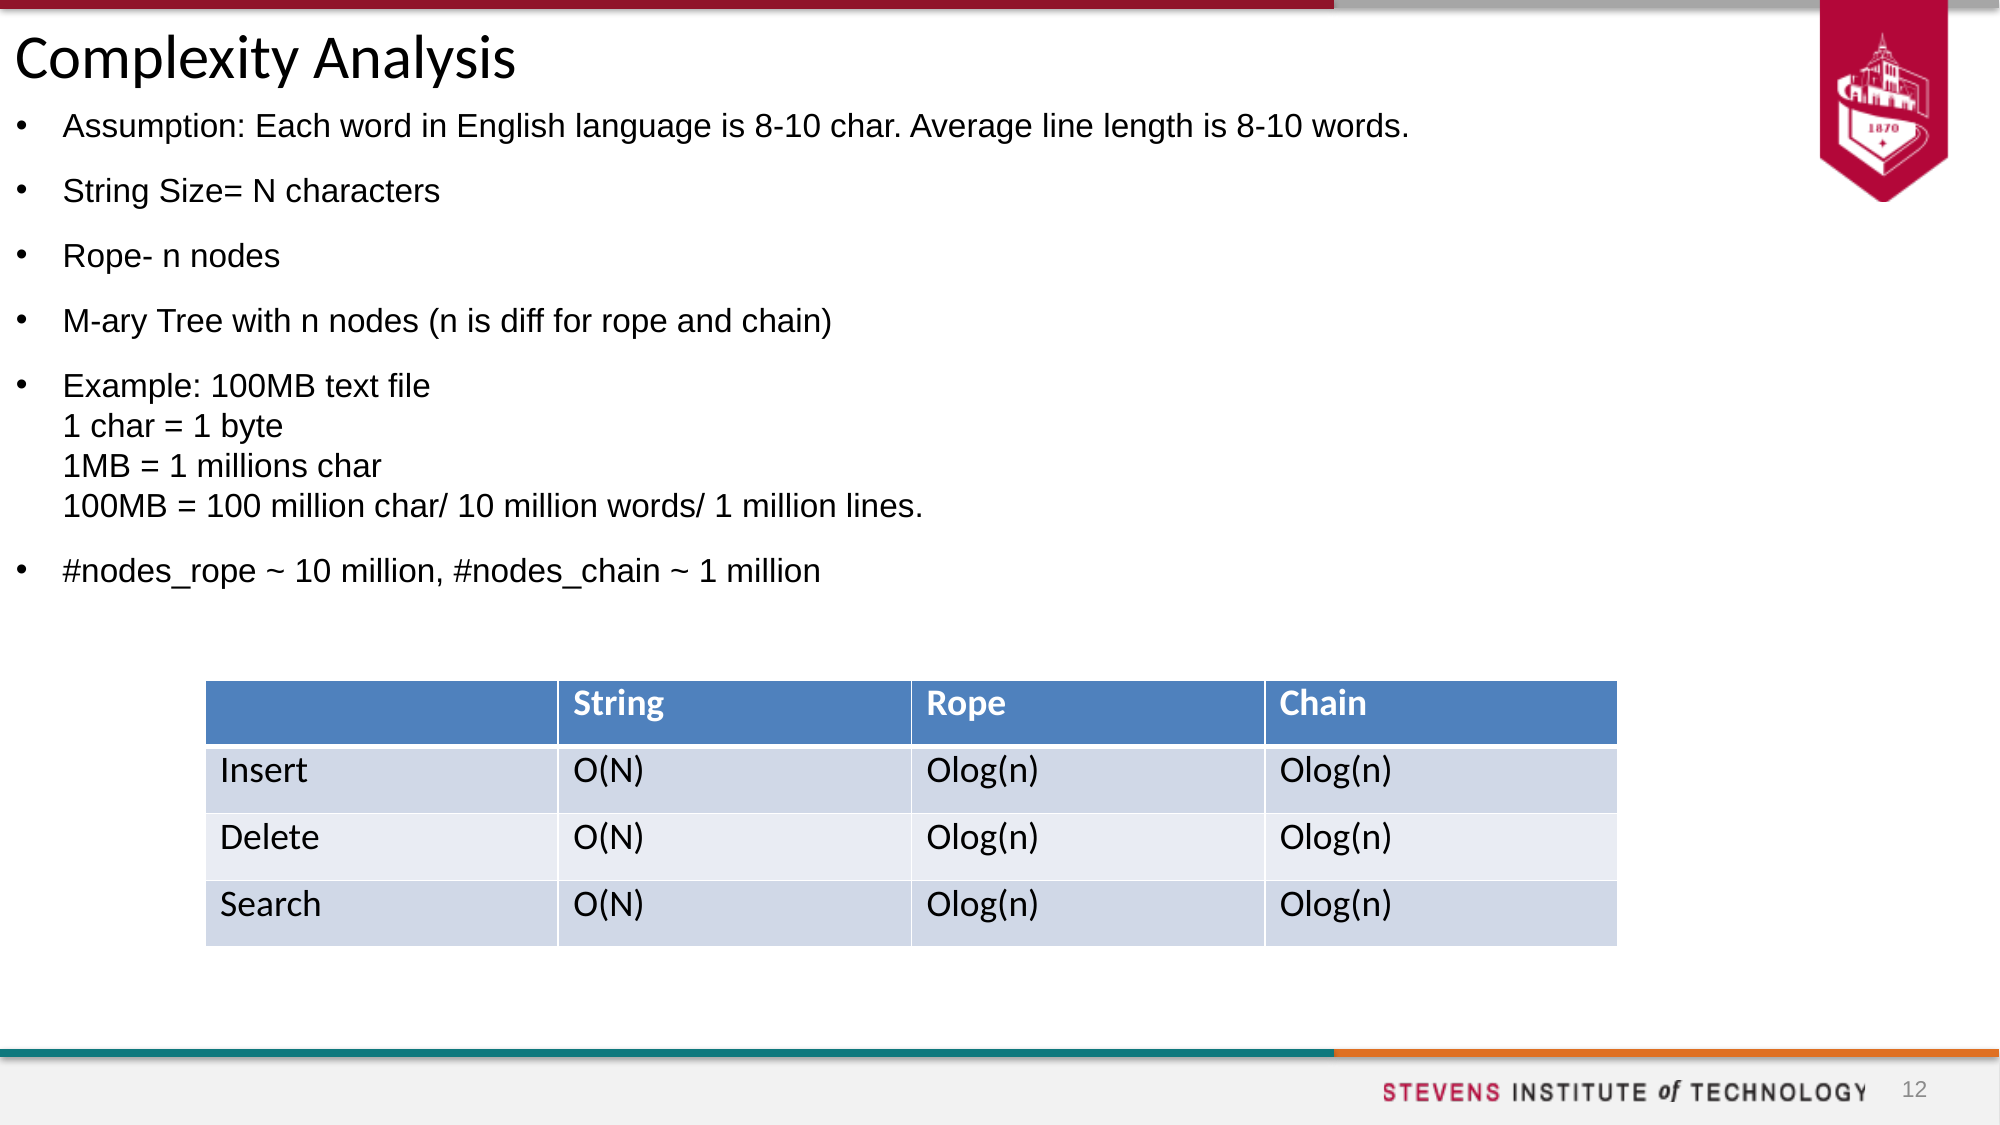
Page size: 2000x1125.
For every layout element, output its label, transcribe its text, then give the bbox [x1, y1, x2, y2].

table_cell Insert [206, 749, 557, 813]
table_header String [559, 681, 911, 744]
table_header Chain [1266, 681, 1617, 744]
table_cell Delete [206, 814, 557, 880]
table_cell Olog(n) [912, 749, 1264, 813]
list Assumption: Each word in English language is 8-10 char. Average line length is 8-10 words. String Size= N characters Rope- n nodes M-ary Tree with n nodes (n is diff for rope and chain) Example: 100MB text file 1 char = 1 byte 1MB = 1 millions char 100MB = 100 million char/ 10 million words/ 1 million lines. #nodes_rope ~ 10 million, #nodes_chain ~ 1 million [0, 97, 1983, 1028]
table_cell Search [206, 881, 557, 946]
table_cell Olog(n) [1266, 814, 1617, 880]
table_cell O(N) [559, 881, 911, 946]
table_cell Olog(n) [1266, 749, 1617, 813]
table_cell Olog(n) [1266, 881, 1617, 946]
table_cell O(N) [559, 814, 911, 880]
table_header Rope [912, 681, 1264, 744]
table_cell Olog(n) [912, 814, 1264, 880]
table_cell Olog(n) [912, 881, 1264, 946]
title Complexity Analysis [0, 8, 1598, 97]
table_cell O(N) [559, 749, 911, 813]
slide_number 12 [1862, 1057, 1967, 1118]
table_header [206, 681, 557, 744]
